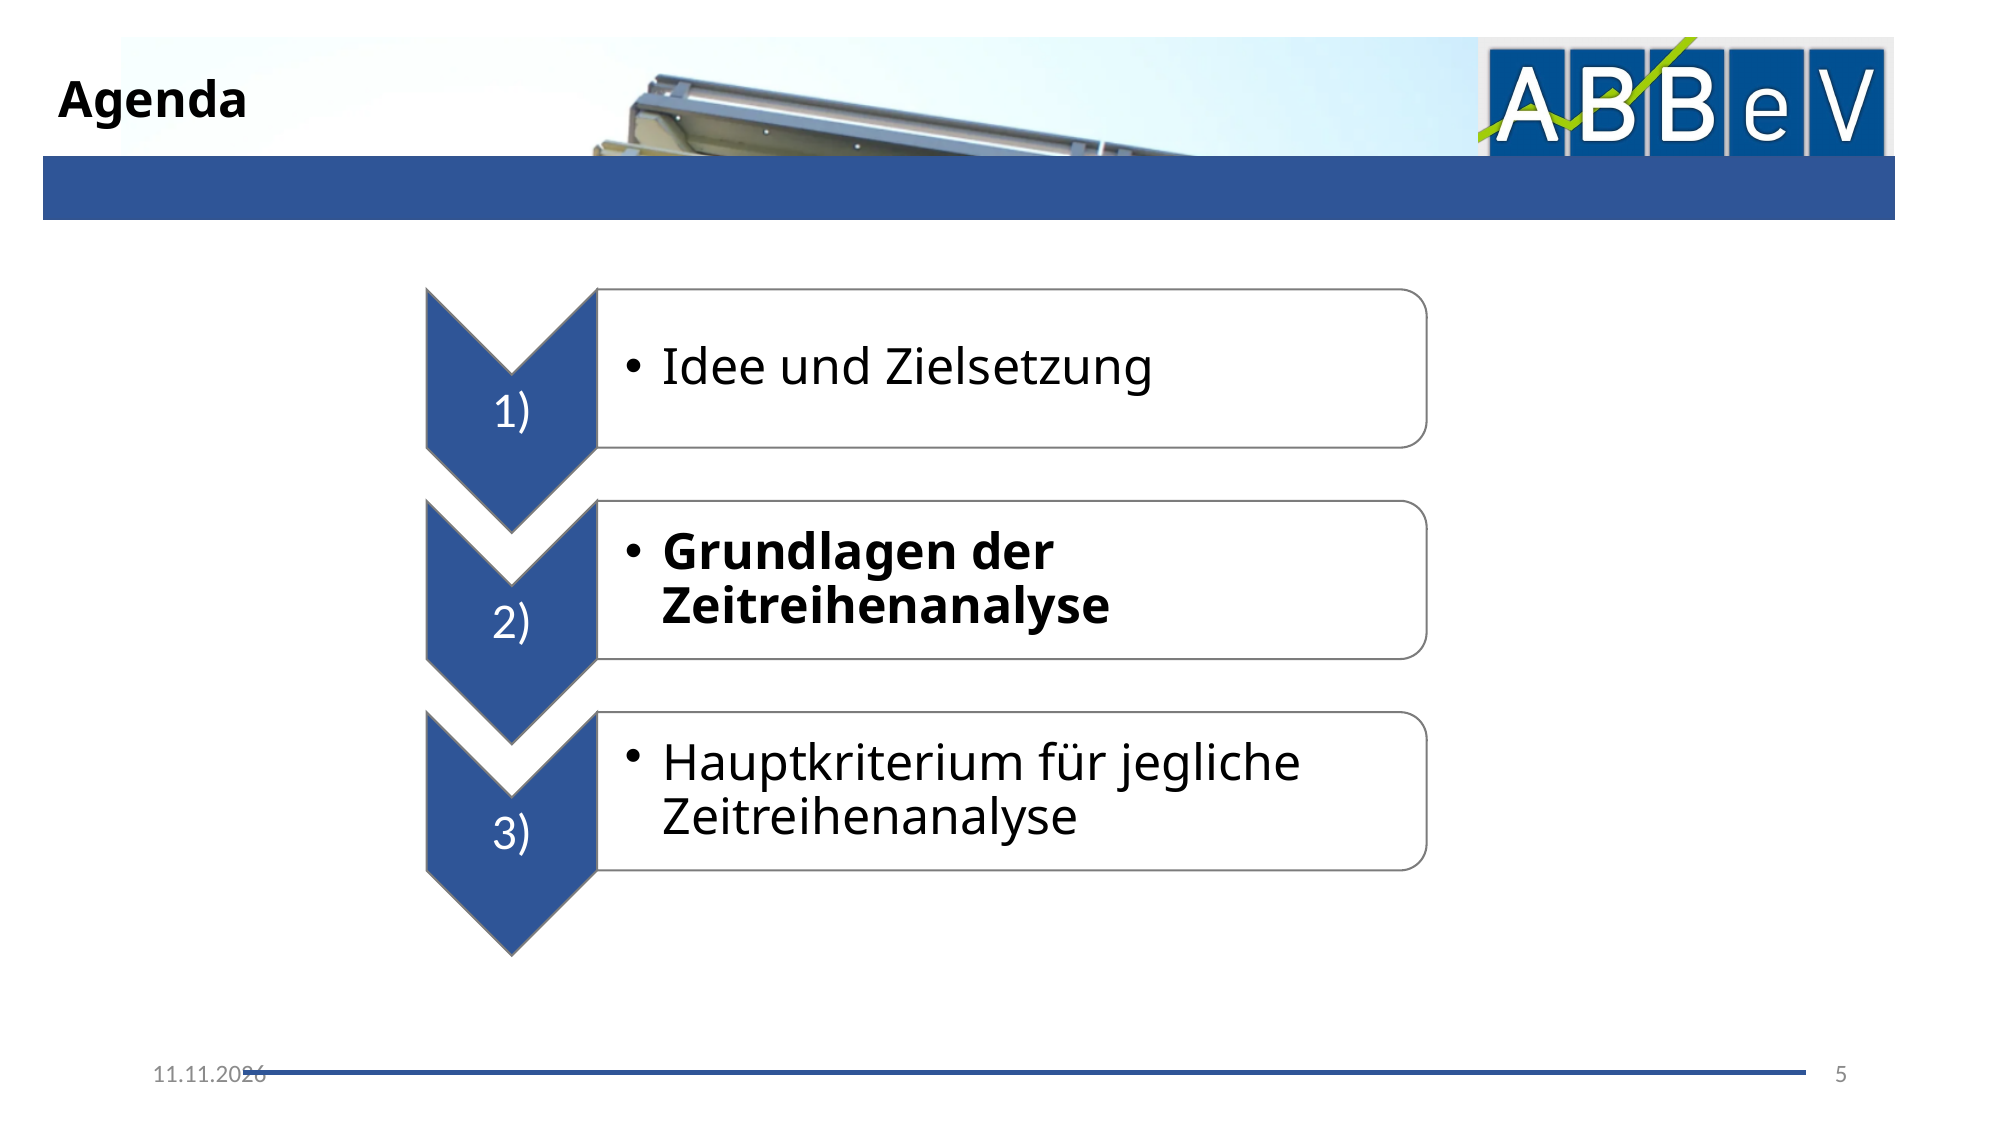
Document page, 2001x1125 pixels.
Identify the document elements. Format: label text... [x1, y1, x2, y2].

slide_number 5 [1412, 1042, 1863, 1103]
text_box [43, 156, 1895, 220]
title Agenda [43, 45, 121, 156]
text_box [426, 289, 1427, 956]
picture [121, 37, 1894, 171]
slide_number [137, 1042, 588, 1103]
